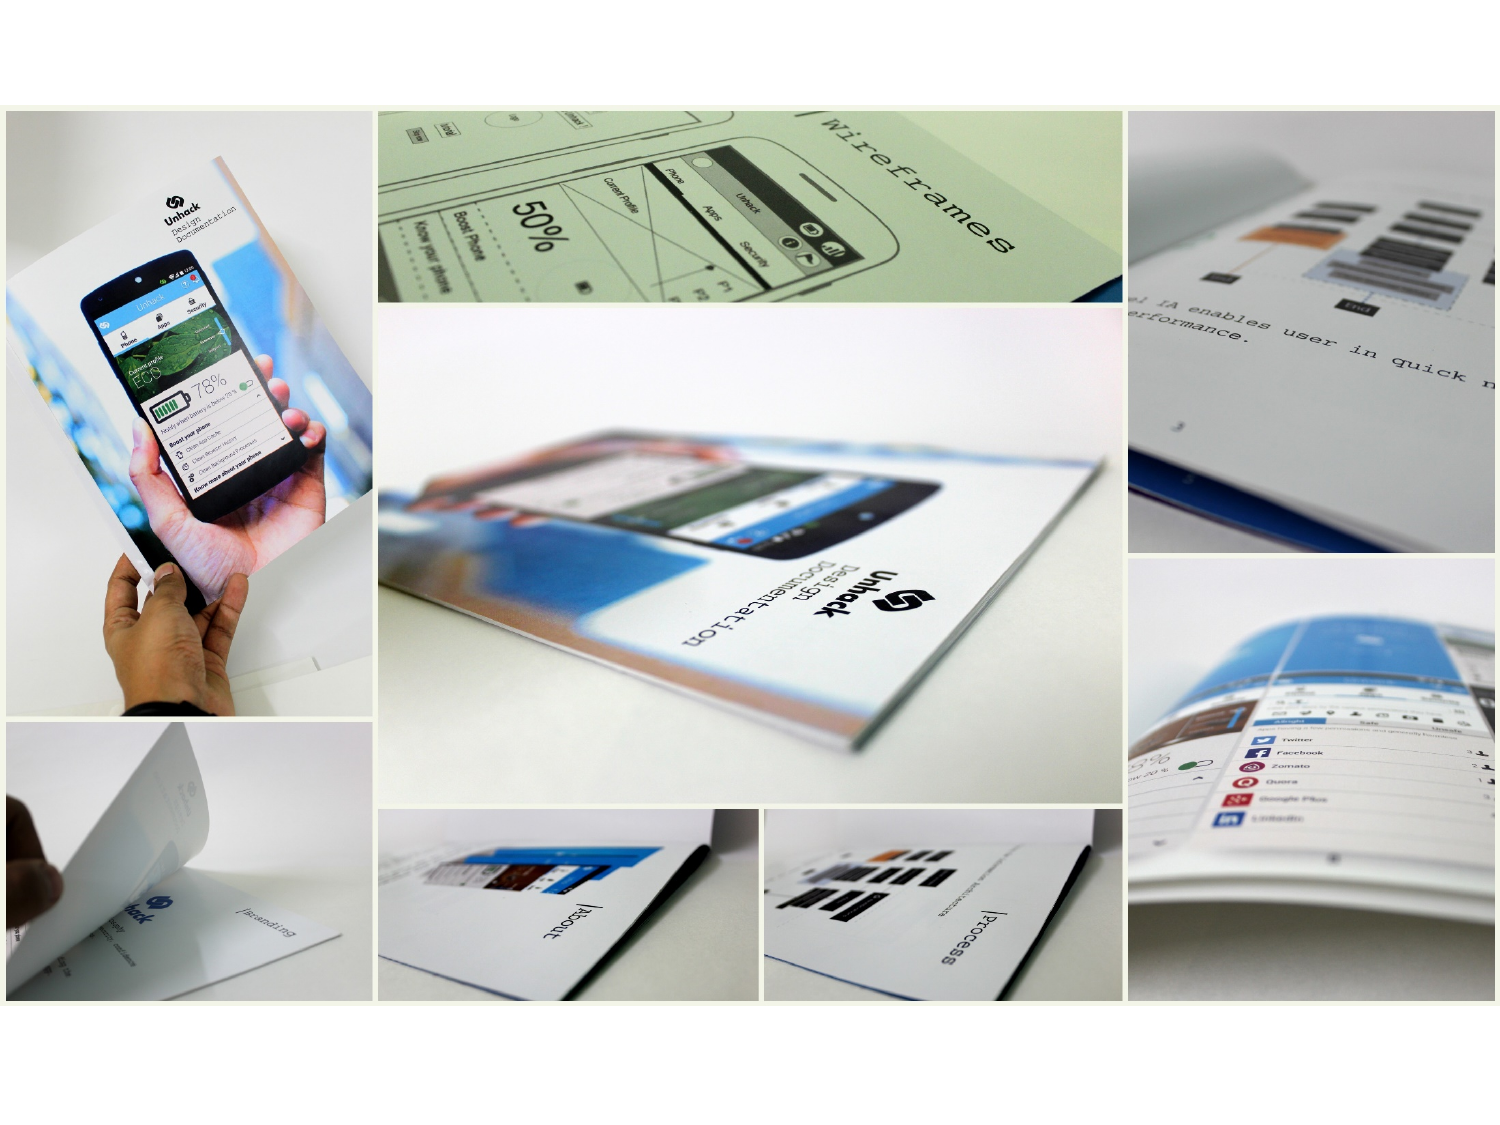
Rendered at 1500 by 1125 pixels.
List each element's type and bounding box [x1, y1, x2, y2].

picture [0, 105, 1500, 1006]
